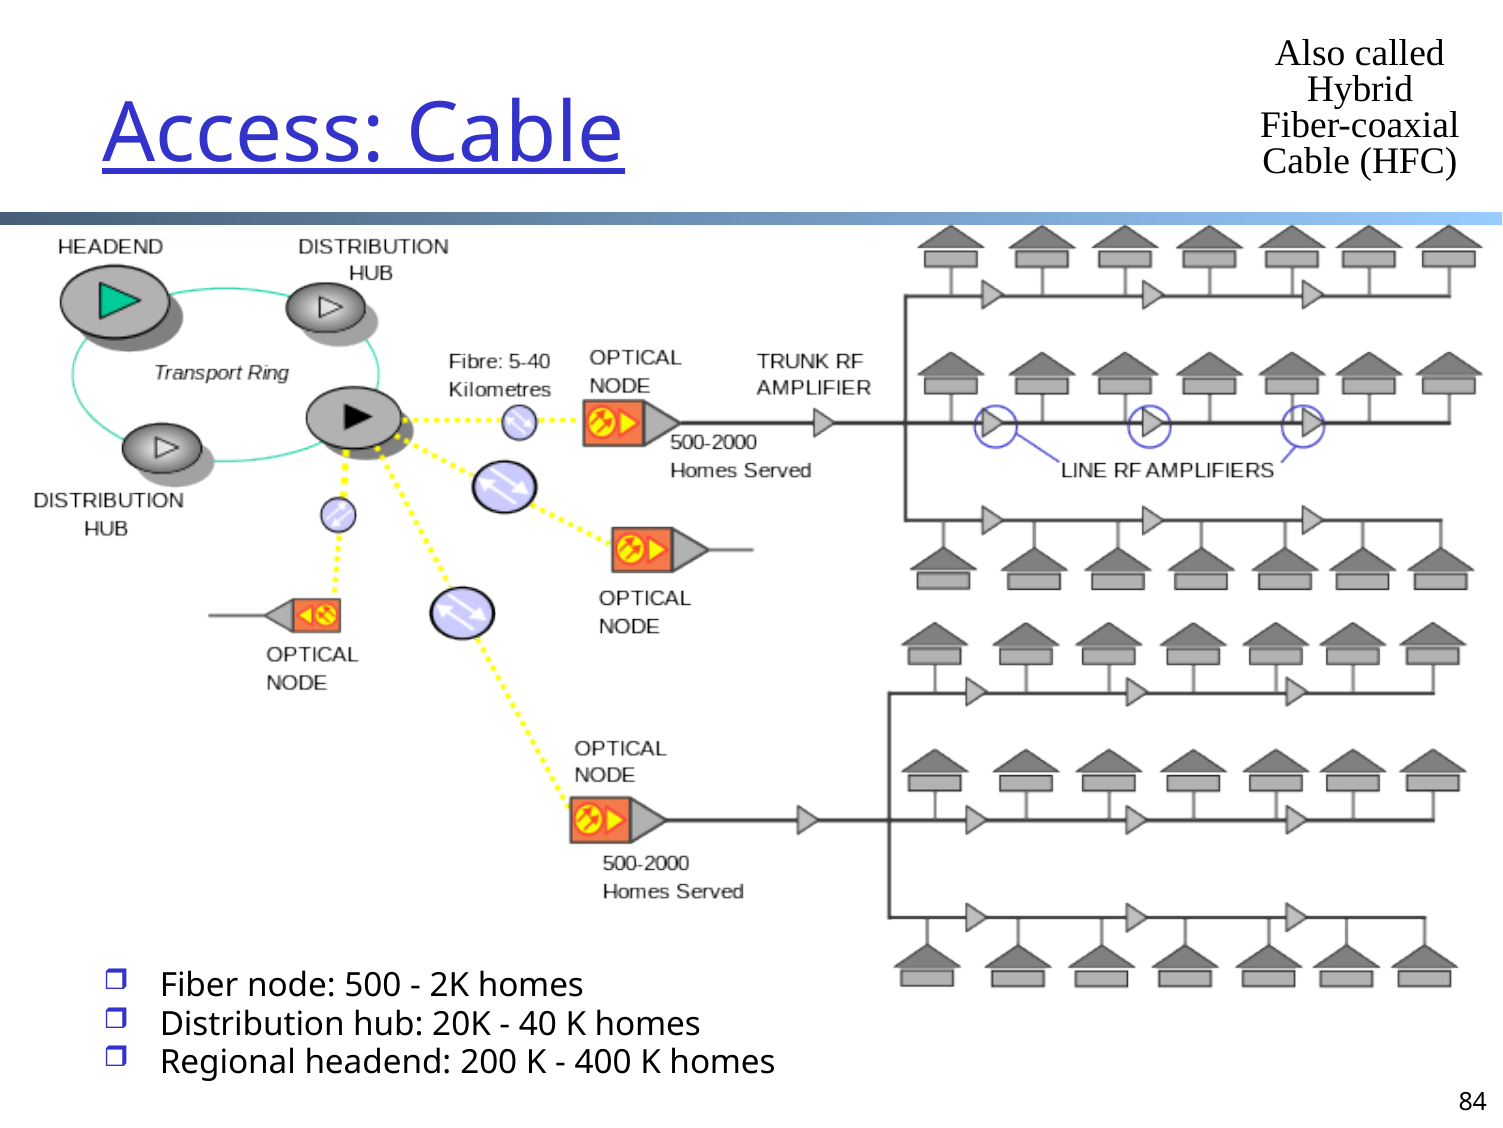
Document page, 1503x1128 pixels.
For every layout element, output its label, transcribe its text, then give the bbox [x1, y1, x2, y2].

picture [13, 213, 1503, 1010]
text_box Also called Hybrid Fiber-coaxial Cable (HFC) [1243, 29, 1476, 189]
slide_number 84 [1151, 1051, 1503, 1128]
list Fiber node: 500 - 2K homes Distribution hub: 20K - 40 K homes Regional headend: 200 K - 400 K homes [88, 1018, 1351, 1103]
title Access: Cable [87, 68, 1243, 189]
